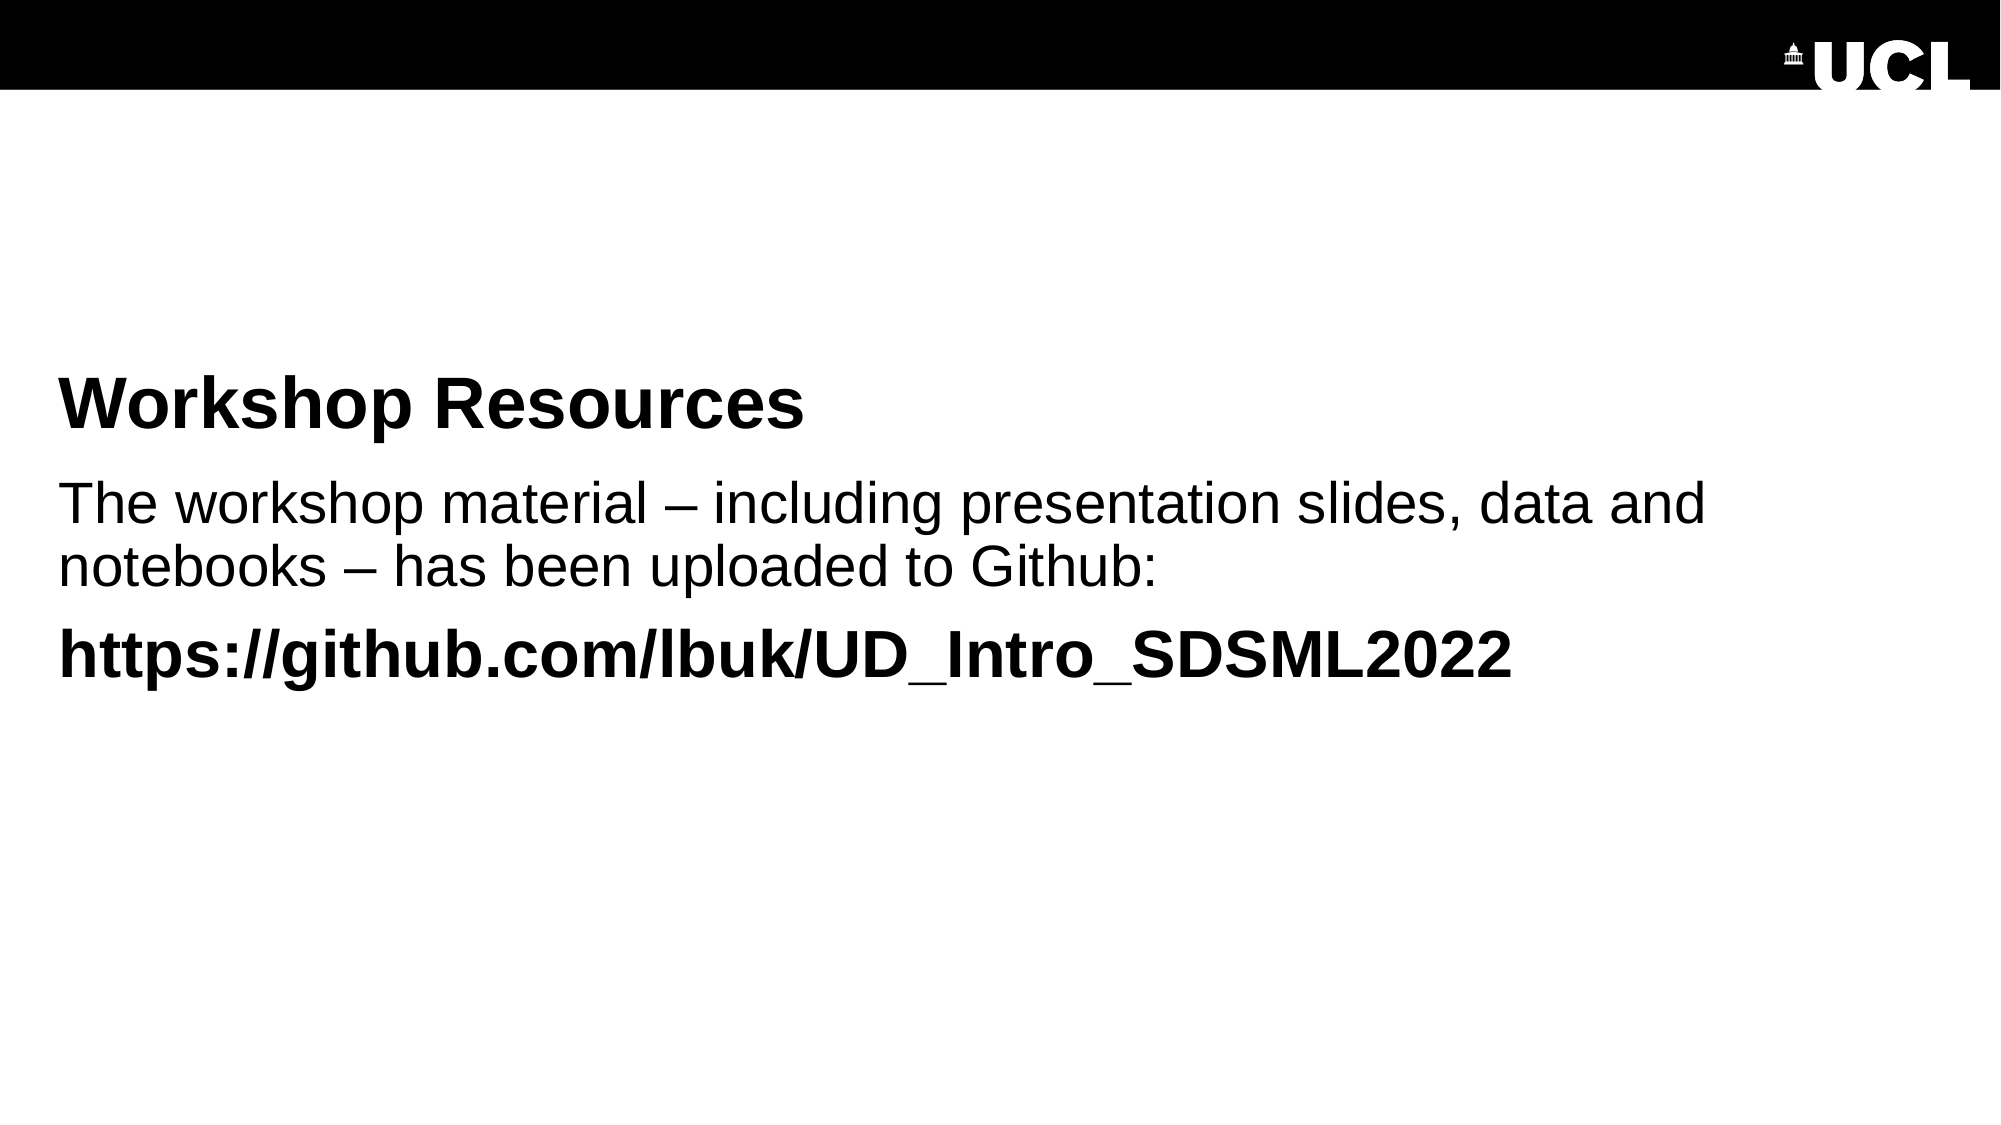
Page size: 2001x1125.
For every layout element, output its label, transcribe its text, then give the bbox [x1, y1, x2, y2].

list The workshop material – including presentation slides, data and notebooks – has been uploaded to Github: https://github.com/lbuk/UD_Intro_SDSML2022 [59, 473, 1977, 862]
picture [0, 0, 2001, 90]
title Workshop Resources [59, 365, 1536, 473]
